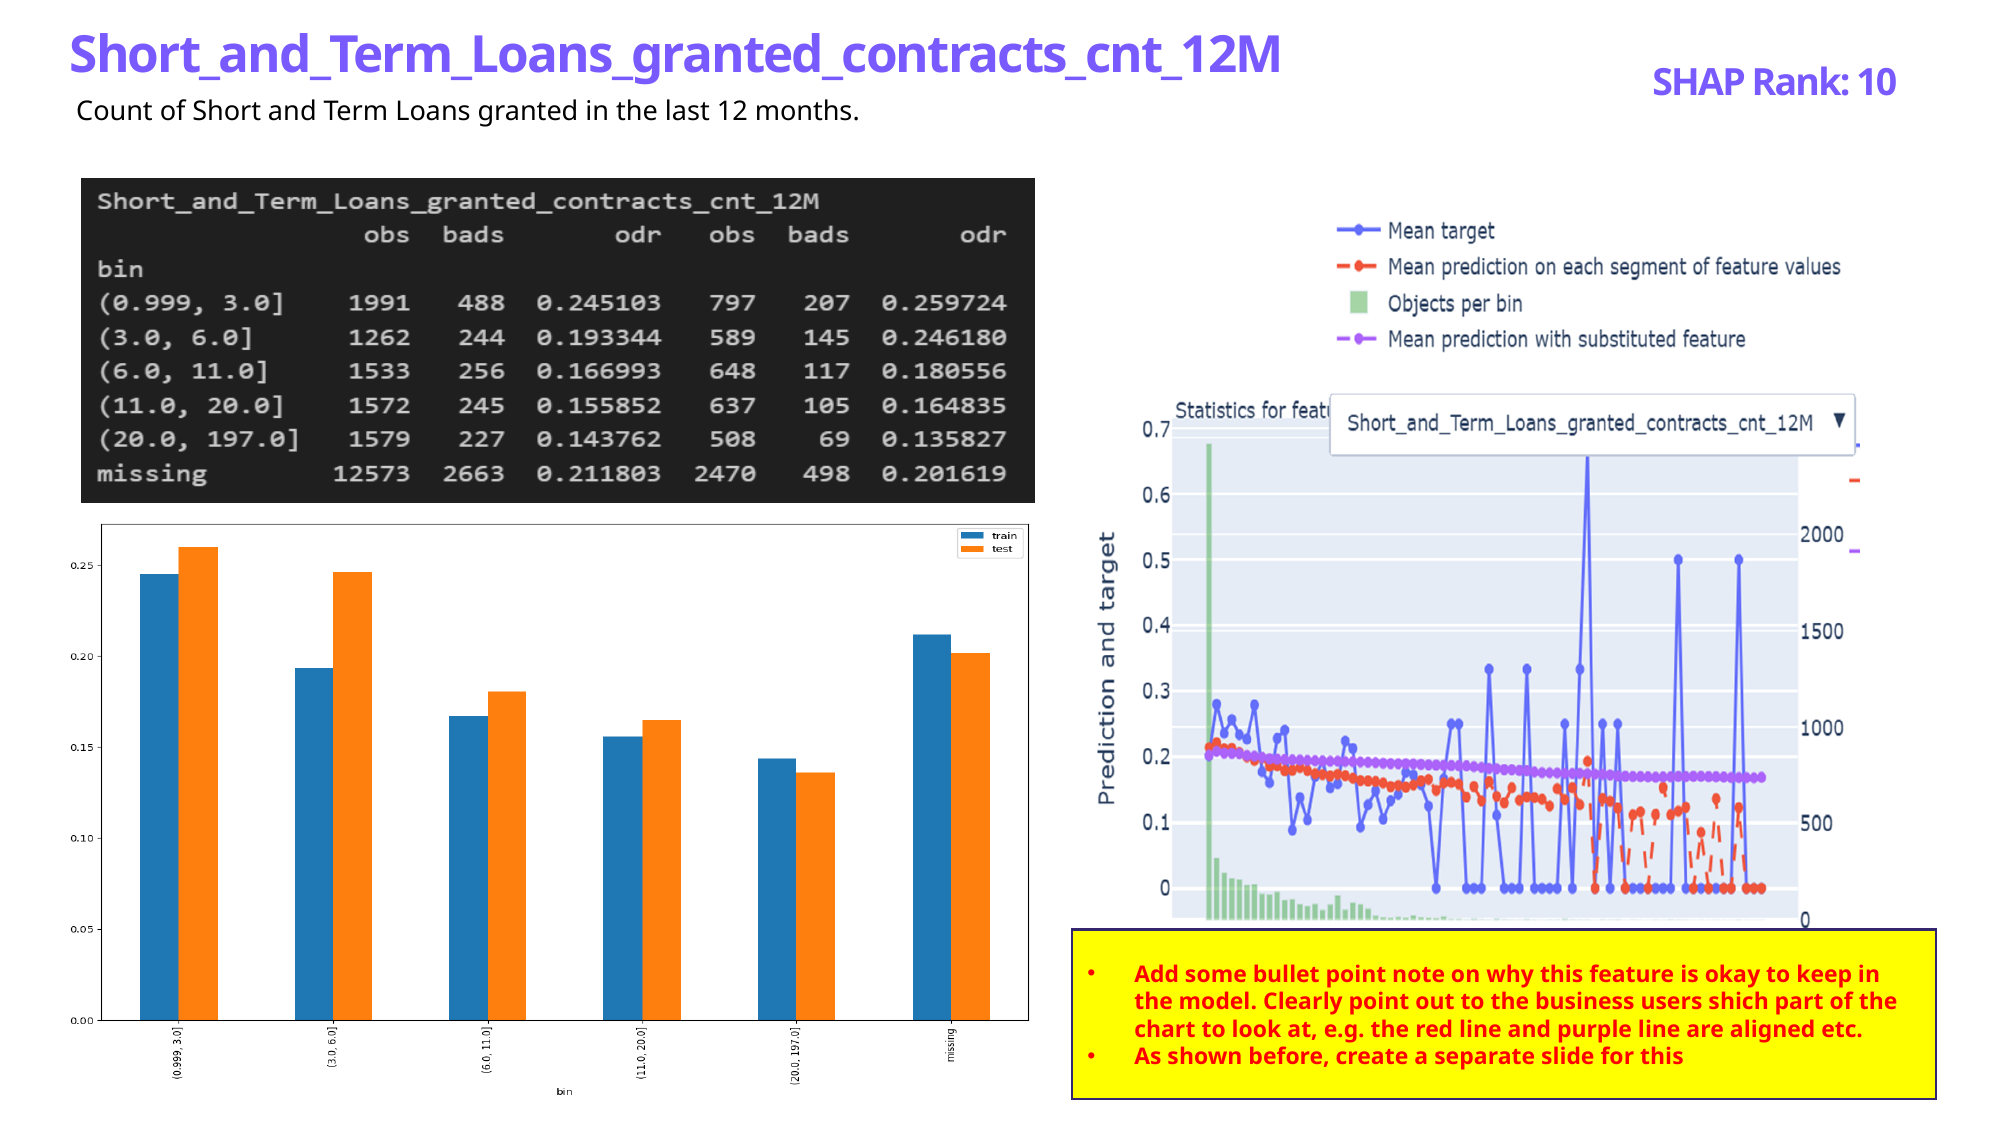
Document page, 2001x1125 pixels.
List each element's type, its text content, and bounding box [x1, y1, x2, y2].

picture [1088, 193, 1863, 999]
picture [81, 178, 1035, 503]
title Short_and_Term_Loans_granted_contracts_cnt_12M [54, 0, 1941, 91]
picture [61, 517, 1035, 1103]
text_box SHAP Rank: 10 [1637, 1, 1928, 111]
text_box Count of Short and Term Loans granted in the last 12 months. [61, 86, 1444, 134]
text_box Add some bullet point note on why this feature is okay to keep in the model. Clearly point out to the business users shich part of the chart to look at, e.g. the red line and purple line are aligned etc. As shown before, create a separate slide for this [1071, 928, 1937, 1100]
